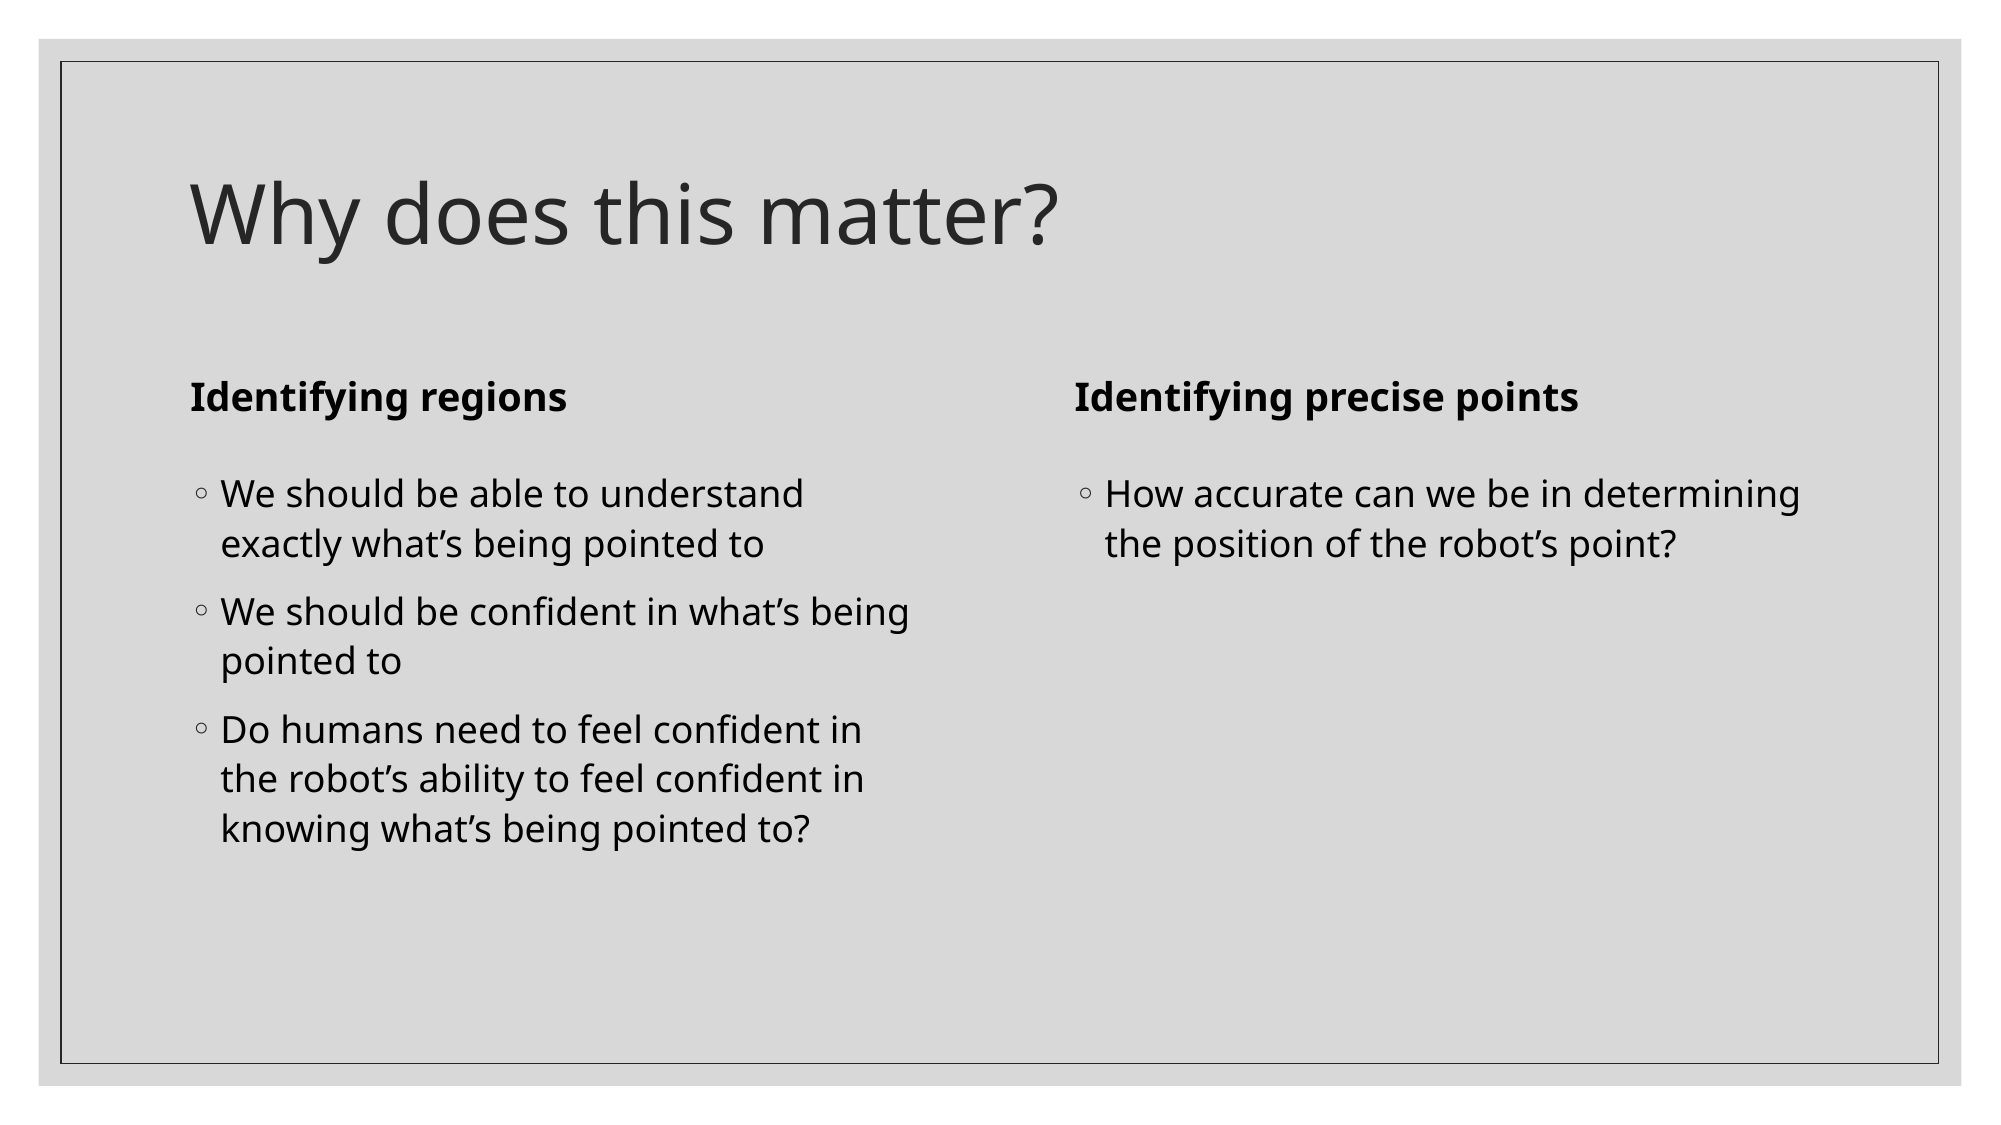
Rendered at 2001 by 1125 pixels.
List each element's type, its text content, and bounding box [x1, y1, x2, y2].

list We should be able to understand exactly what’s being pointed to We should be confident in what’s being pointed to Do humans need to feel confident in the robot’s ability to feel confident in knowing what’s being pointed to? [175, 458, 941, 978]
list Identifying regions [175, 340, 941, 446]
list Identifying precise points [1059, 340, 1825, 446]
title Why does this matter? [174, 105, 1825, 331]
list How accurate can we be in determining the position of the robot’s point? [1059, 458, 1825, 978]
